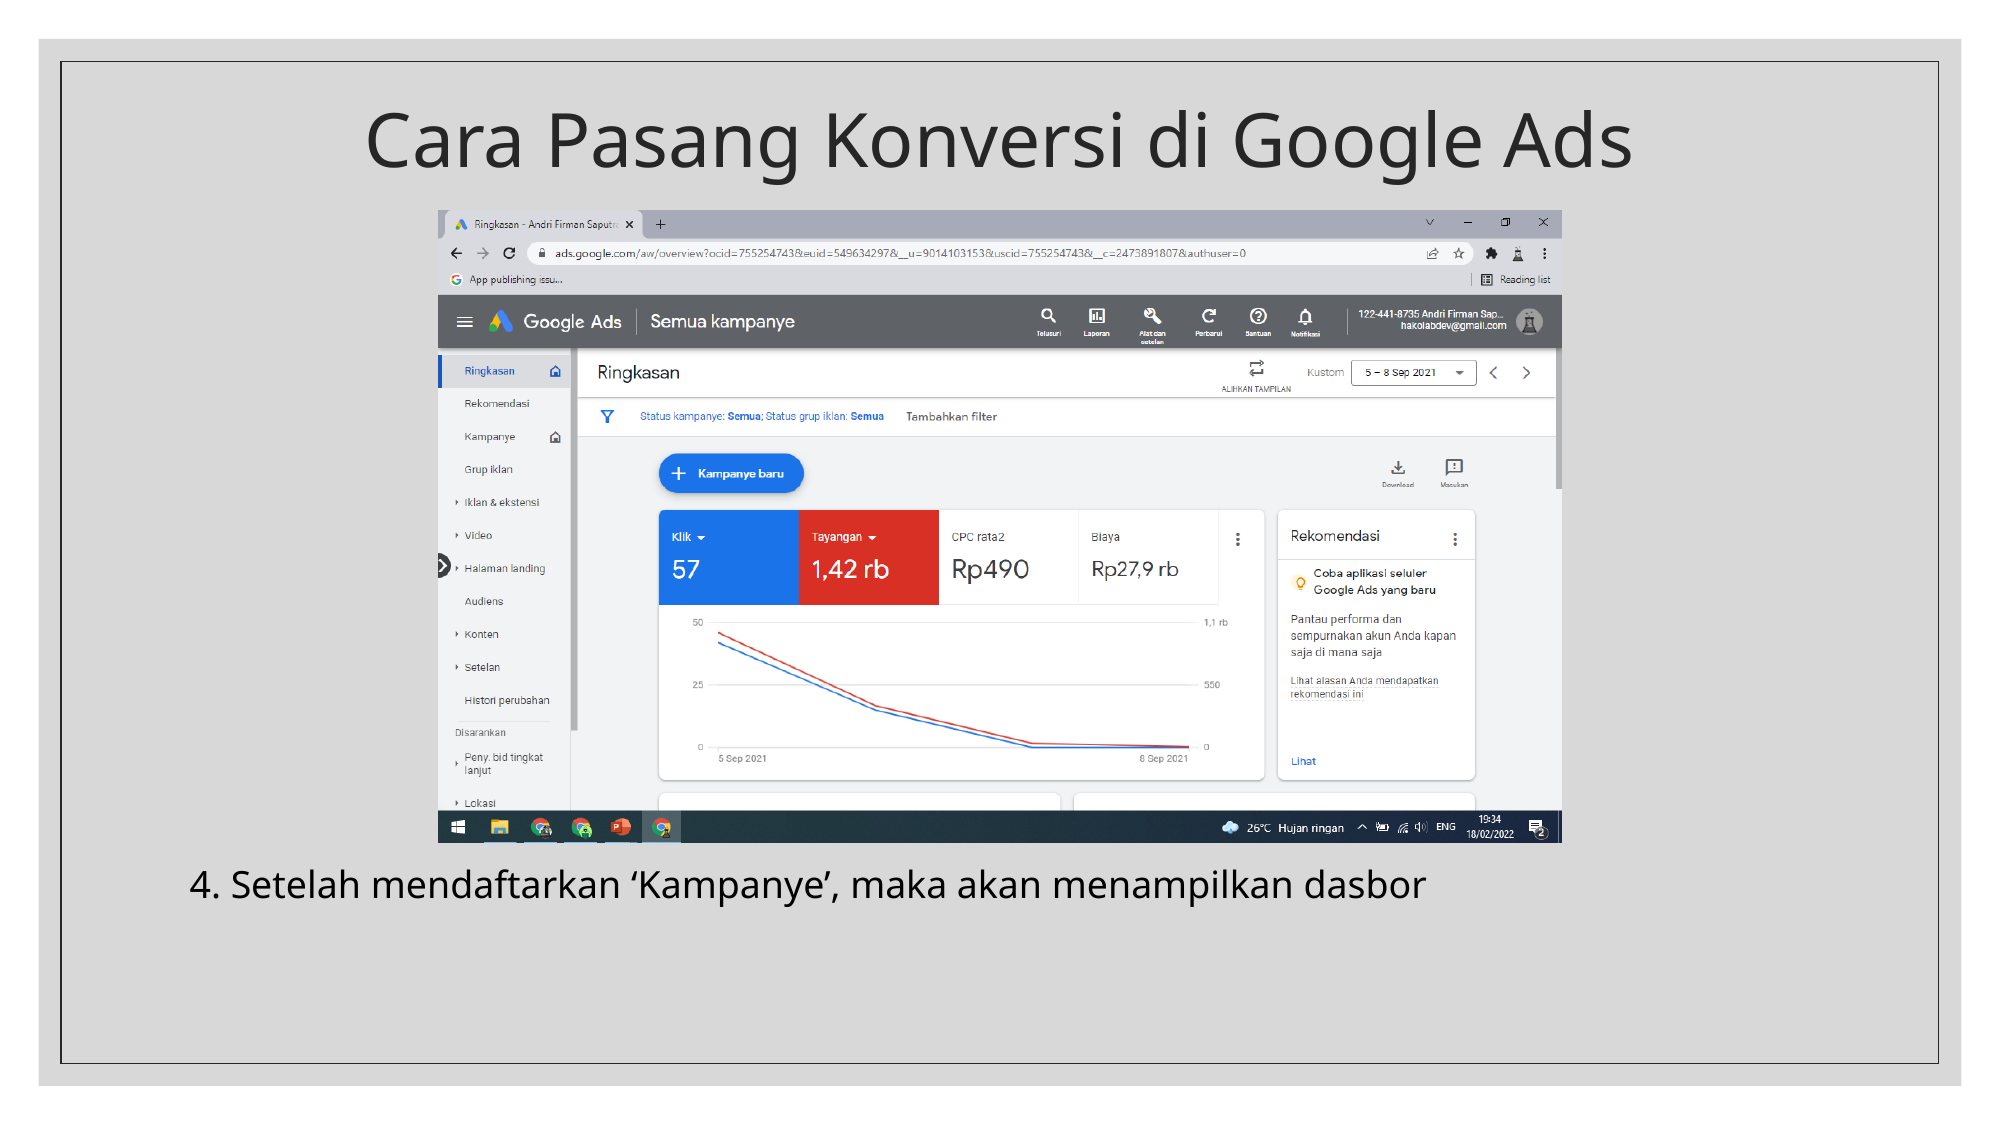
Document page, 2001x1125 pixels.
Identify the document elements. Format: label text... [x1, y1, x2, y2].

text_box 4. Setelah mendaftarkan ‘Kampanye’, maka akan menampilkan dasbor [174, 853, 1825, 913]
title Cara Pasang Konversi di Google Ads [174, 75, 1825, 211]
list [438, 210, 1562, 843]
